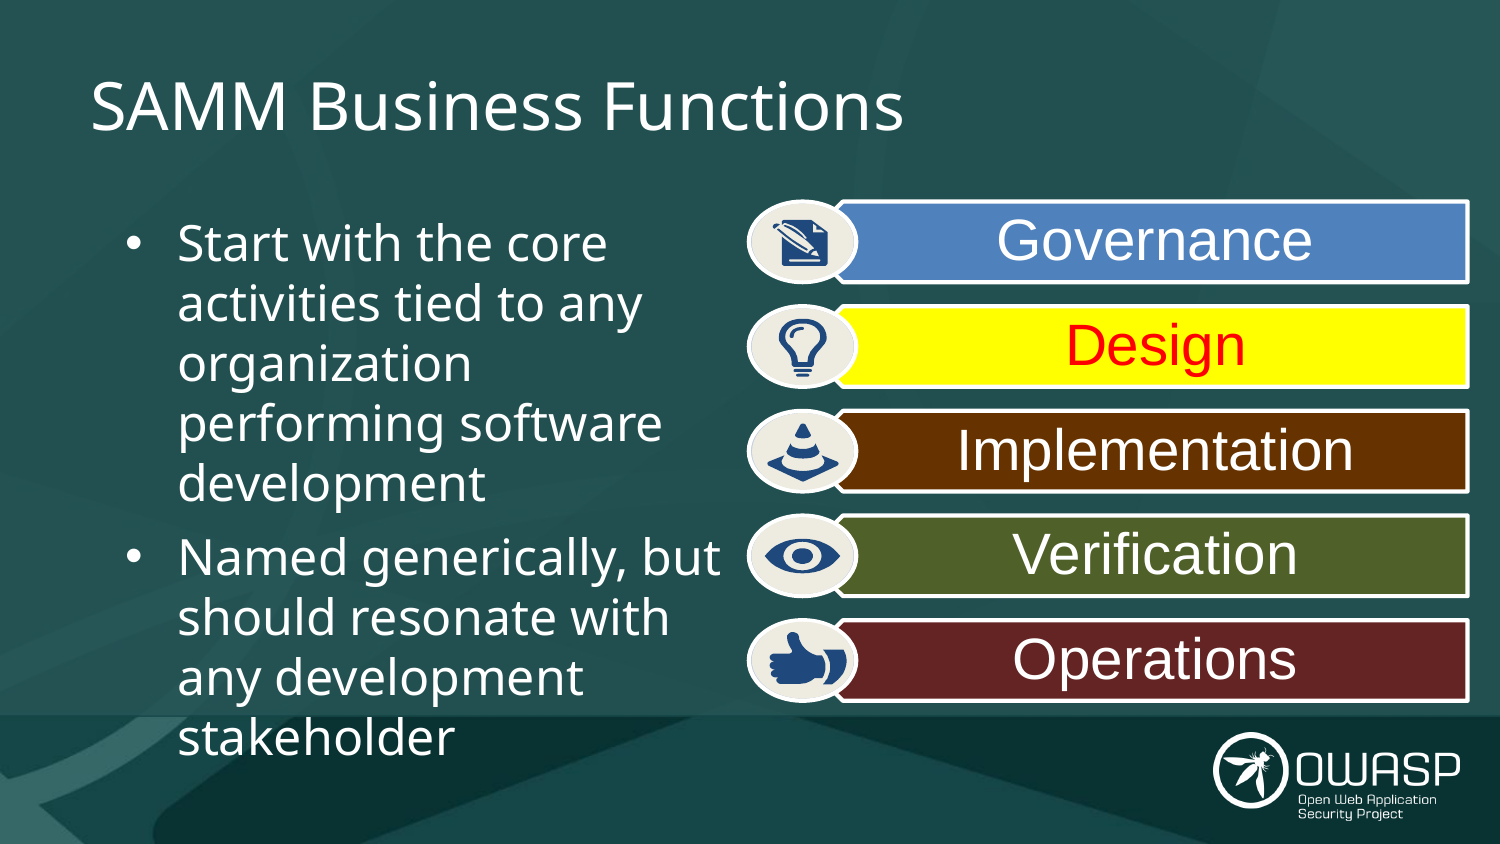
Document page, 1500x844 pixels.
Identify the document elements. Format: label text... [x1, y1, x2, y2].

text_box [752, 308, 854, 385]
title SAMM Business Functions [75, 33, 1425, 175]
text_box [752, 413, 854, 490]
list [75, 178, 738, 665]
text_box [752, 204, 854, 280]
picture [0, 717, 1500, 844]
list Start with the core activities tied to any organization performing software development Named generically, but should resonate with any development stakeholder [75, 665, 738, 754]
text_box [748, 201, 1468, 701]
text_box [751, 517, 853, 594]
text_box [752, 622, 854, 699]
